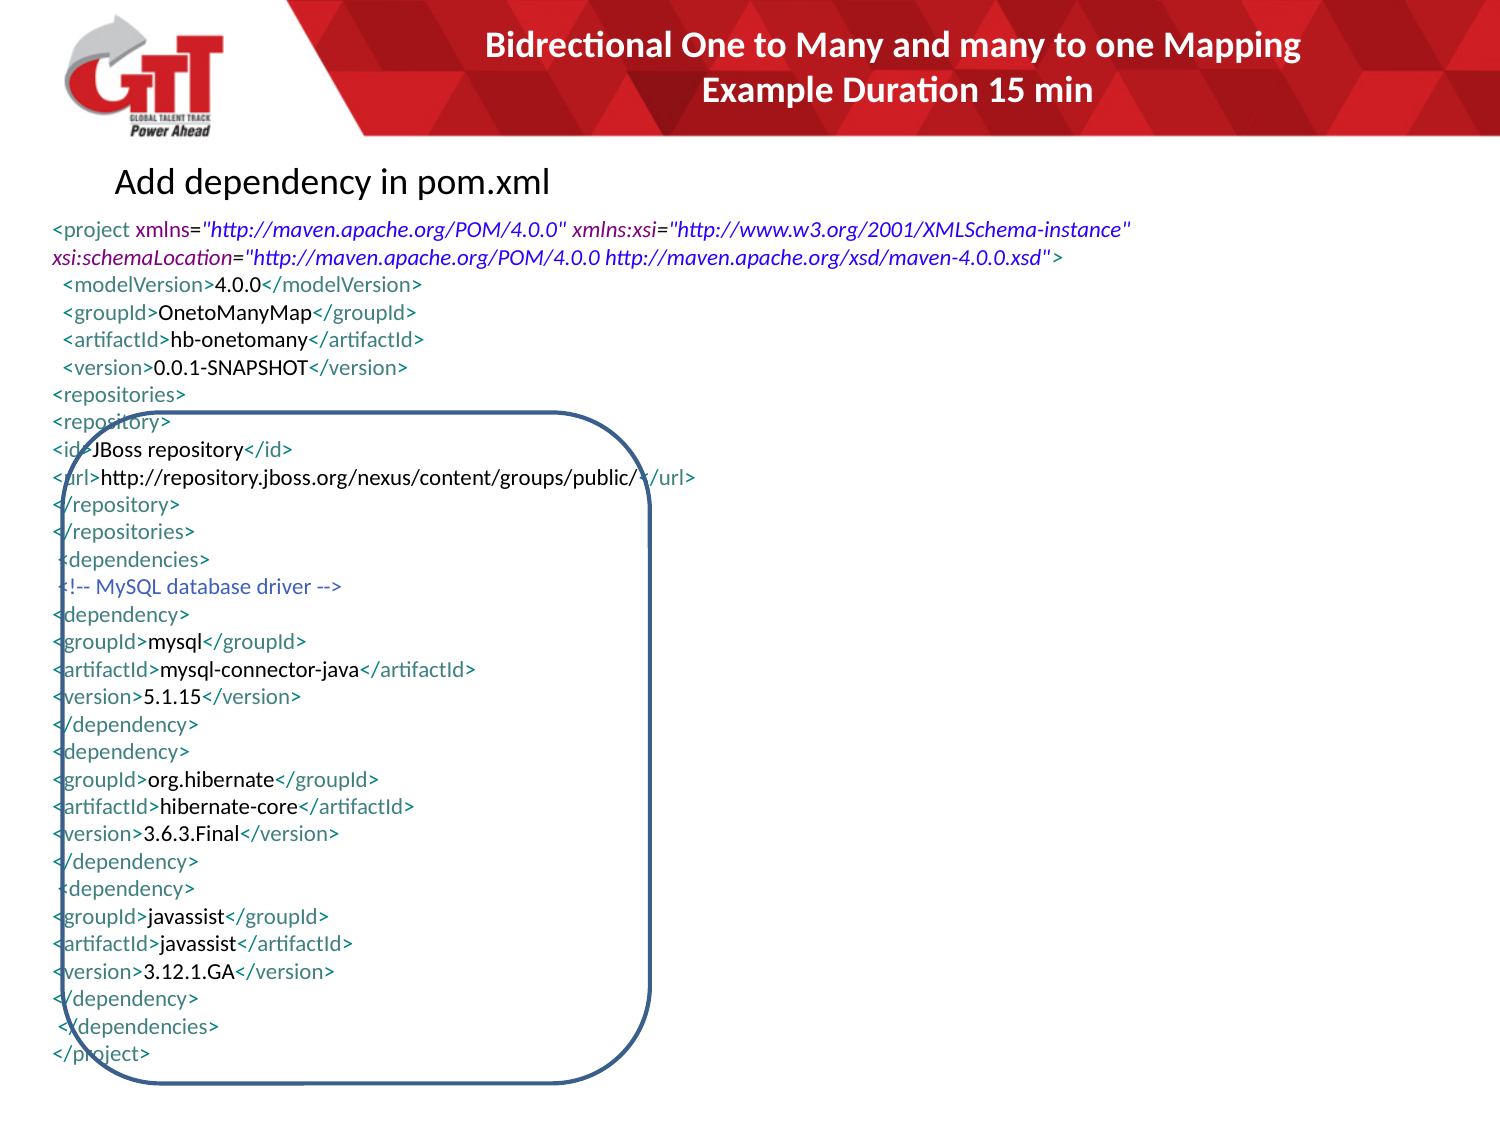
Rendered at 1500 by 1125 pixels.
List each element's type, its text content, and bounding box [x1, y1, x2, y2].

text_box [60, 410, 652, 1086]
text_box <project xmlns="http://maven.apache.org/POM/4.0.0" xmlns:xsi="http://www.w3.org/2001/XMLSchema-instance" xsi:schemaLocation="http://maven.apache.org/POM/4.0.0 http://maven.apache.org/xsd/maven-4.0.0.xsd"> <modelVersion>4.0.0</modelVersion> <groupId>OnetoManyMap</groupId> <artifactId>hb-onetomany</artifactId> <version>0.0.1-SNAPSHOT</version> <repositories> <repository> <id>JBoss repository</id> <url>http://repository.jboss.org/nexus/content/groups/public/</url> </repository> </repositories> <dependencies> <!-- MySQL database driver --> <dependency> <groupId>mysql</groupId> <artifactId>mysql-connector-java</artifactId> <version>5.1.15</version> </dependency> <dependency> <groupId>org.hibernate</groupId> <artifactId>hibernate-core</artifactId> <version>3.6.3.Final</version> </dependency> <dependency> <groupId>javassist</groupId> <artifactId>javassist</artifactId> <version>3.12.1.GA</version> </dependency> </dependencies> </project> [37, 207, 1477, 1074]
picture [0, 0, 1500, 1125]
title Bidrectional One to Many and many to one Mapping Example Duration 15 min [324, 12, 1463, 118]
text_box Add dependency in pom.xml [99, 149, 1388, 207]
text_box [274, 12, 1463, 150]
